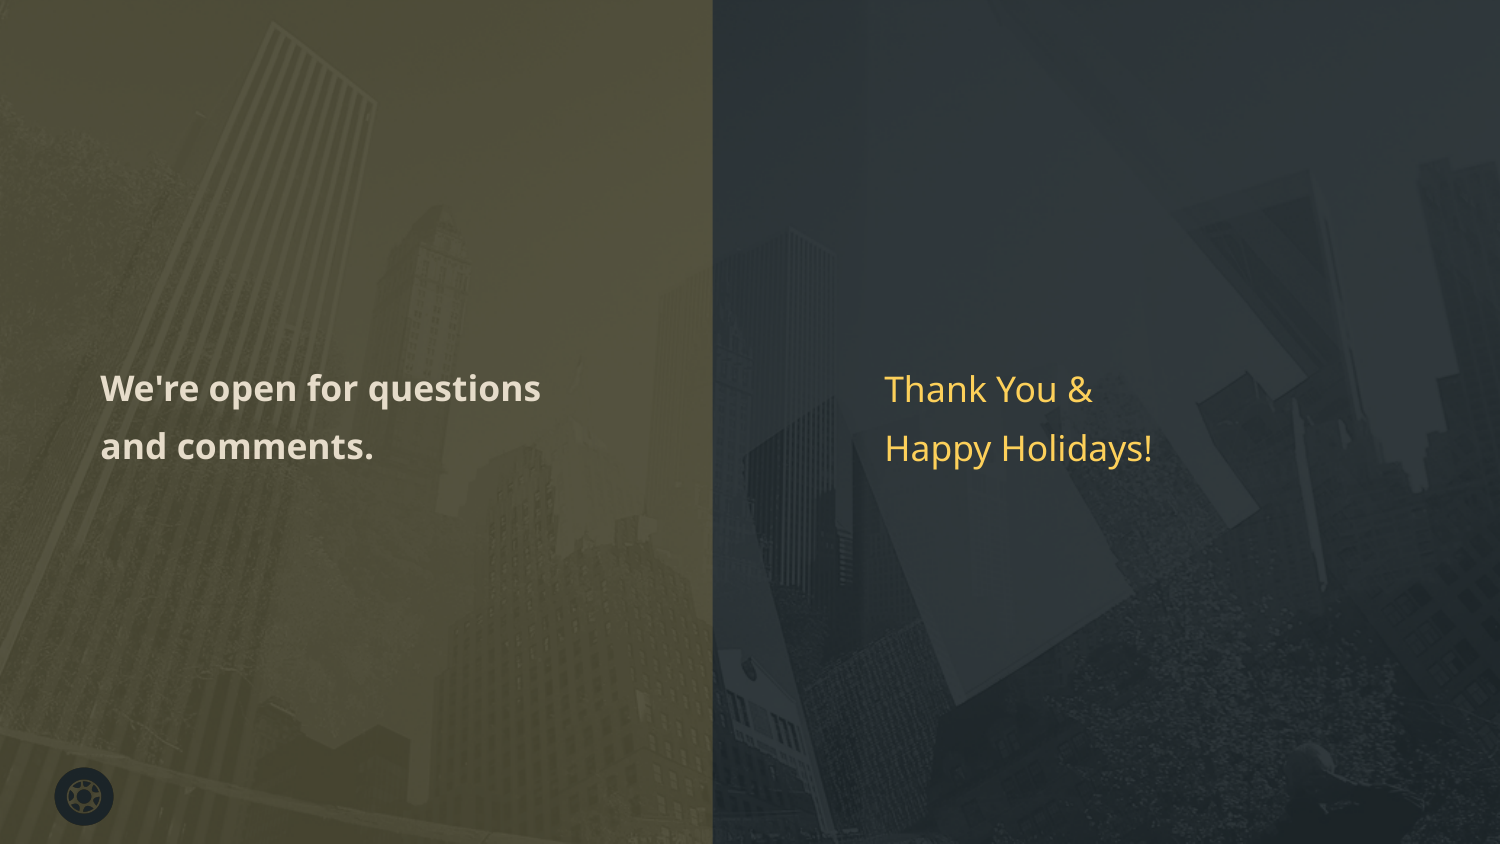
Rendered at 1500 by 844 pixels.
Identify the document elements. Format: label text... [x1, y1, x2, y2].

text_box [0, 0, 713, 844]
text_box Thank You & Happy Holidays! [884, 349, 1400, 469]
text_box We're open for questions and comments. [100, 350, 590, 467]
text_box [46, 759, 122, 834]
text_box [713, 0, 1500, 844]
